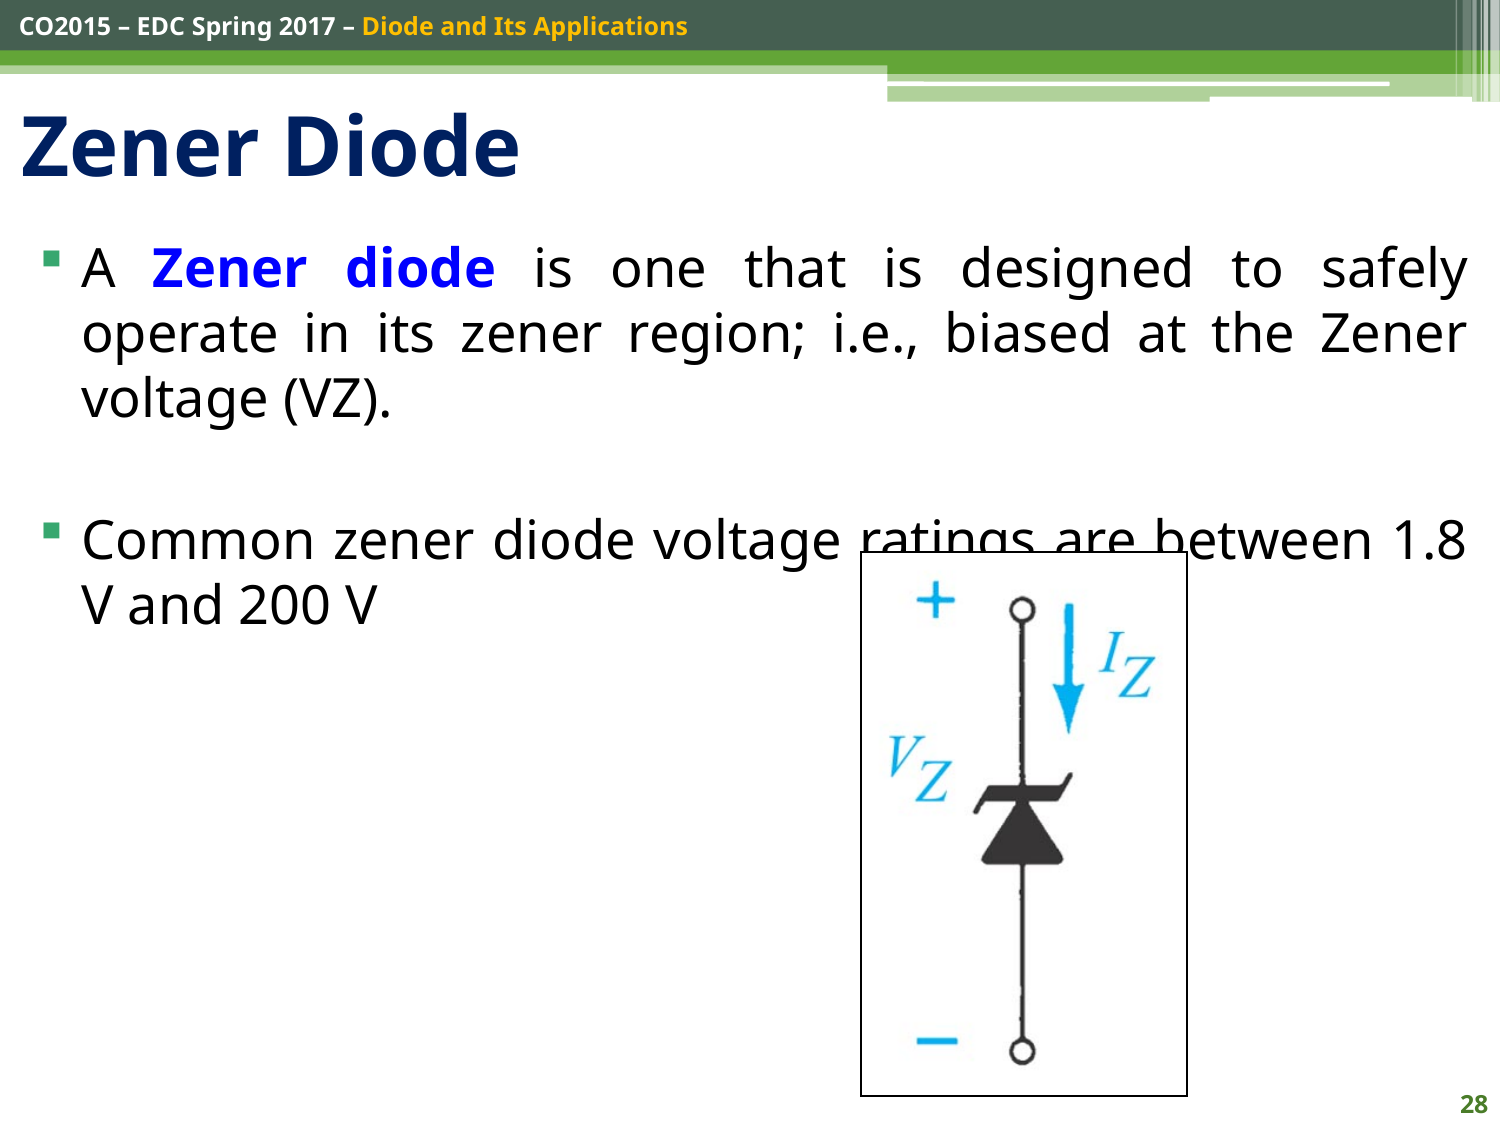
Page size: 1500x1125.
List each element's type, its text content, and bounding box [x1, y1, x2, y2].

picture [861, 552, 1186, 1096]
list A Zener diode is one that is designed to safely operate in its zener region; i.e., biased at the Zener voltage (VZ). Common zener diode voltage ratings are between 1.8 V and 200 V [6, 225, 1485, 1079]
title Zener Diode [6, 77, 1485, 209]
